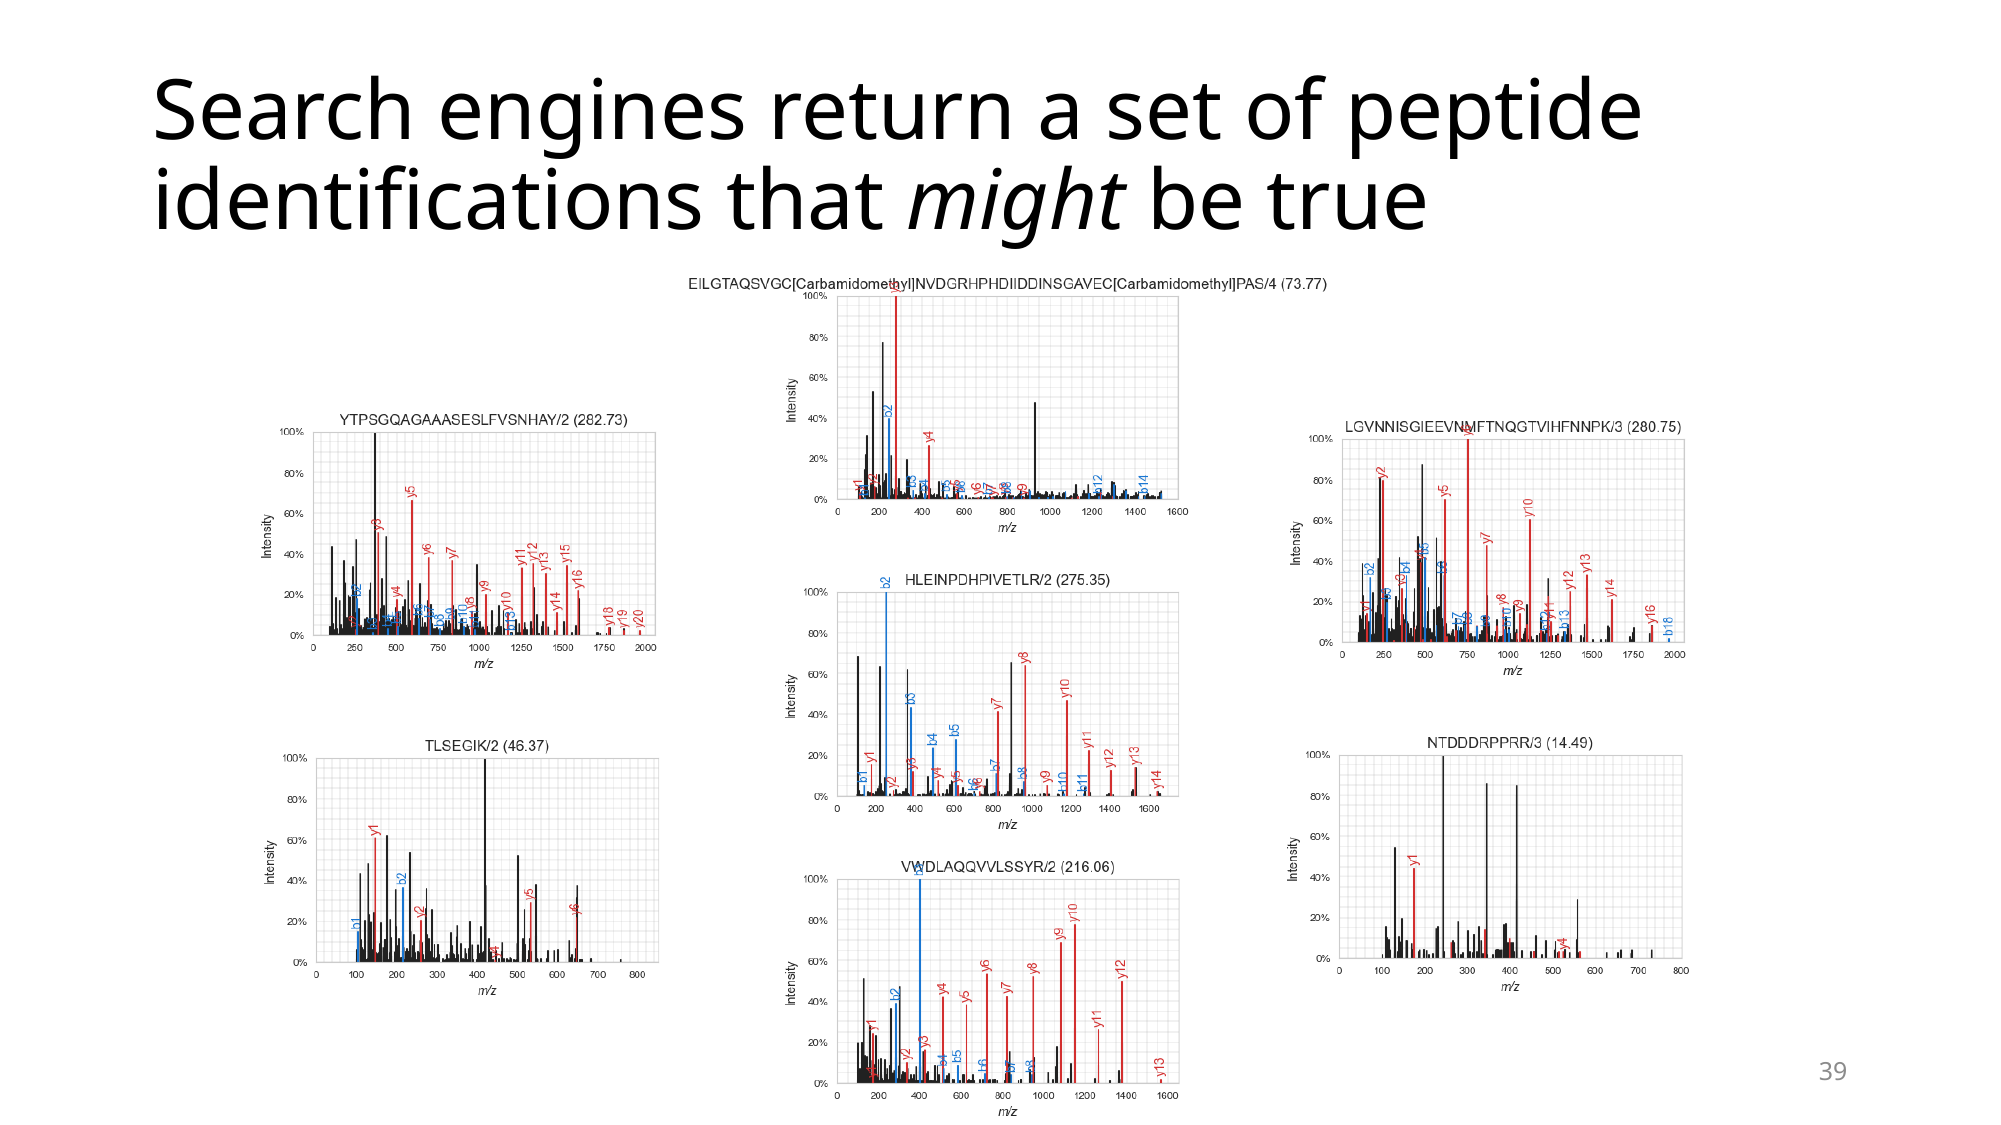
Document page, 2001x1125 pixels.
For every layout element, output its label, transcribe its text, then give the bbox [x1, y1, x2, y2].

title Search engines return a set of peptide identifications that might be true [137, 59, 1863, 278]
picture [776, 852, 1187, 1125]
picture [255, 731, 666, 1005]
picture [776, 565, 1186, 839]
picture [678, 269, 1695, 685]
picture [1278, 728, 1698, 1001]
picture [251, 405, 666, 679]
slide_number 39 [1412, 1042, 1863, 1103]
